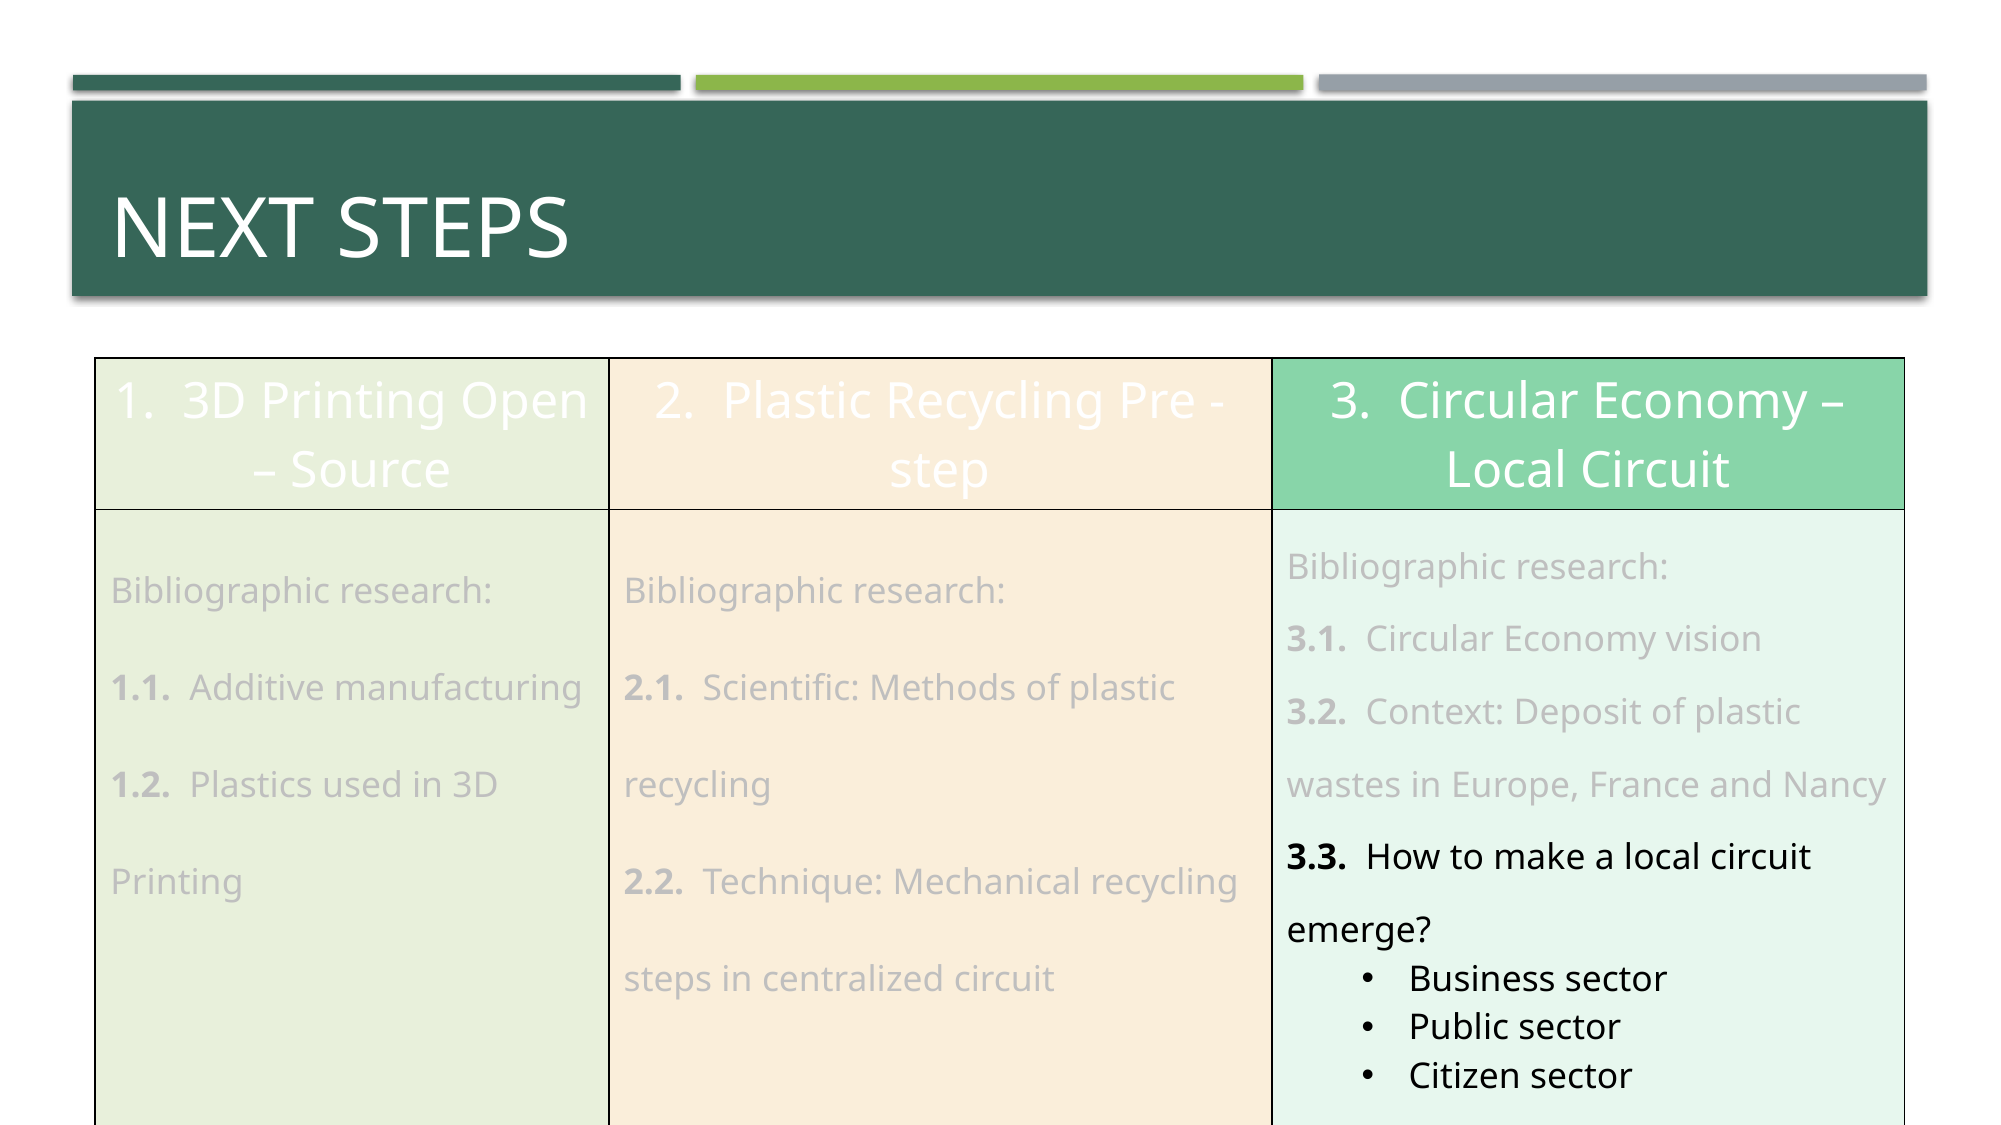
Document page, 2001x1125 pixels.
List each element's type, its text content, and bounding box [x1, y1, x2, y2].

table_header 3. Circular Economy – Local Circuit [1273, 359, 1904, 509]
table_header 2. Plastic Recycling Pre - step [610, 359, 1271, 509]
title Next steps [95, 115, 1905, 282]
table_cell Bibliographic research: 1.1. Additive manufacturing 1.2. Plastics used in 3D Printing [96, 510, 608, 1125]
table_cell Bibliographic research: 3.1. Circular Economy vision 3.2. Context: Deposit of plastic wastes in Europe, France and Nancy 3.3. How to make a local circuit emerge? Business sector Public sector Citizen sector 3.4. Indicators and tools for economical, environmental and social evaluation. [1273, 510, 1904, 1125]
table_header 1. 3D Printing Open – Source [96, 359, 608, 509]
table_cell Bibliographic research: 2.1. Scientific: Methods of plastic recycling 2.2. Technique: Mechanical recycling steps in centralized circuit [610, 510, 1271, 1125]
